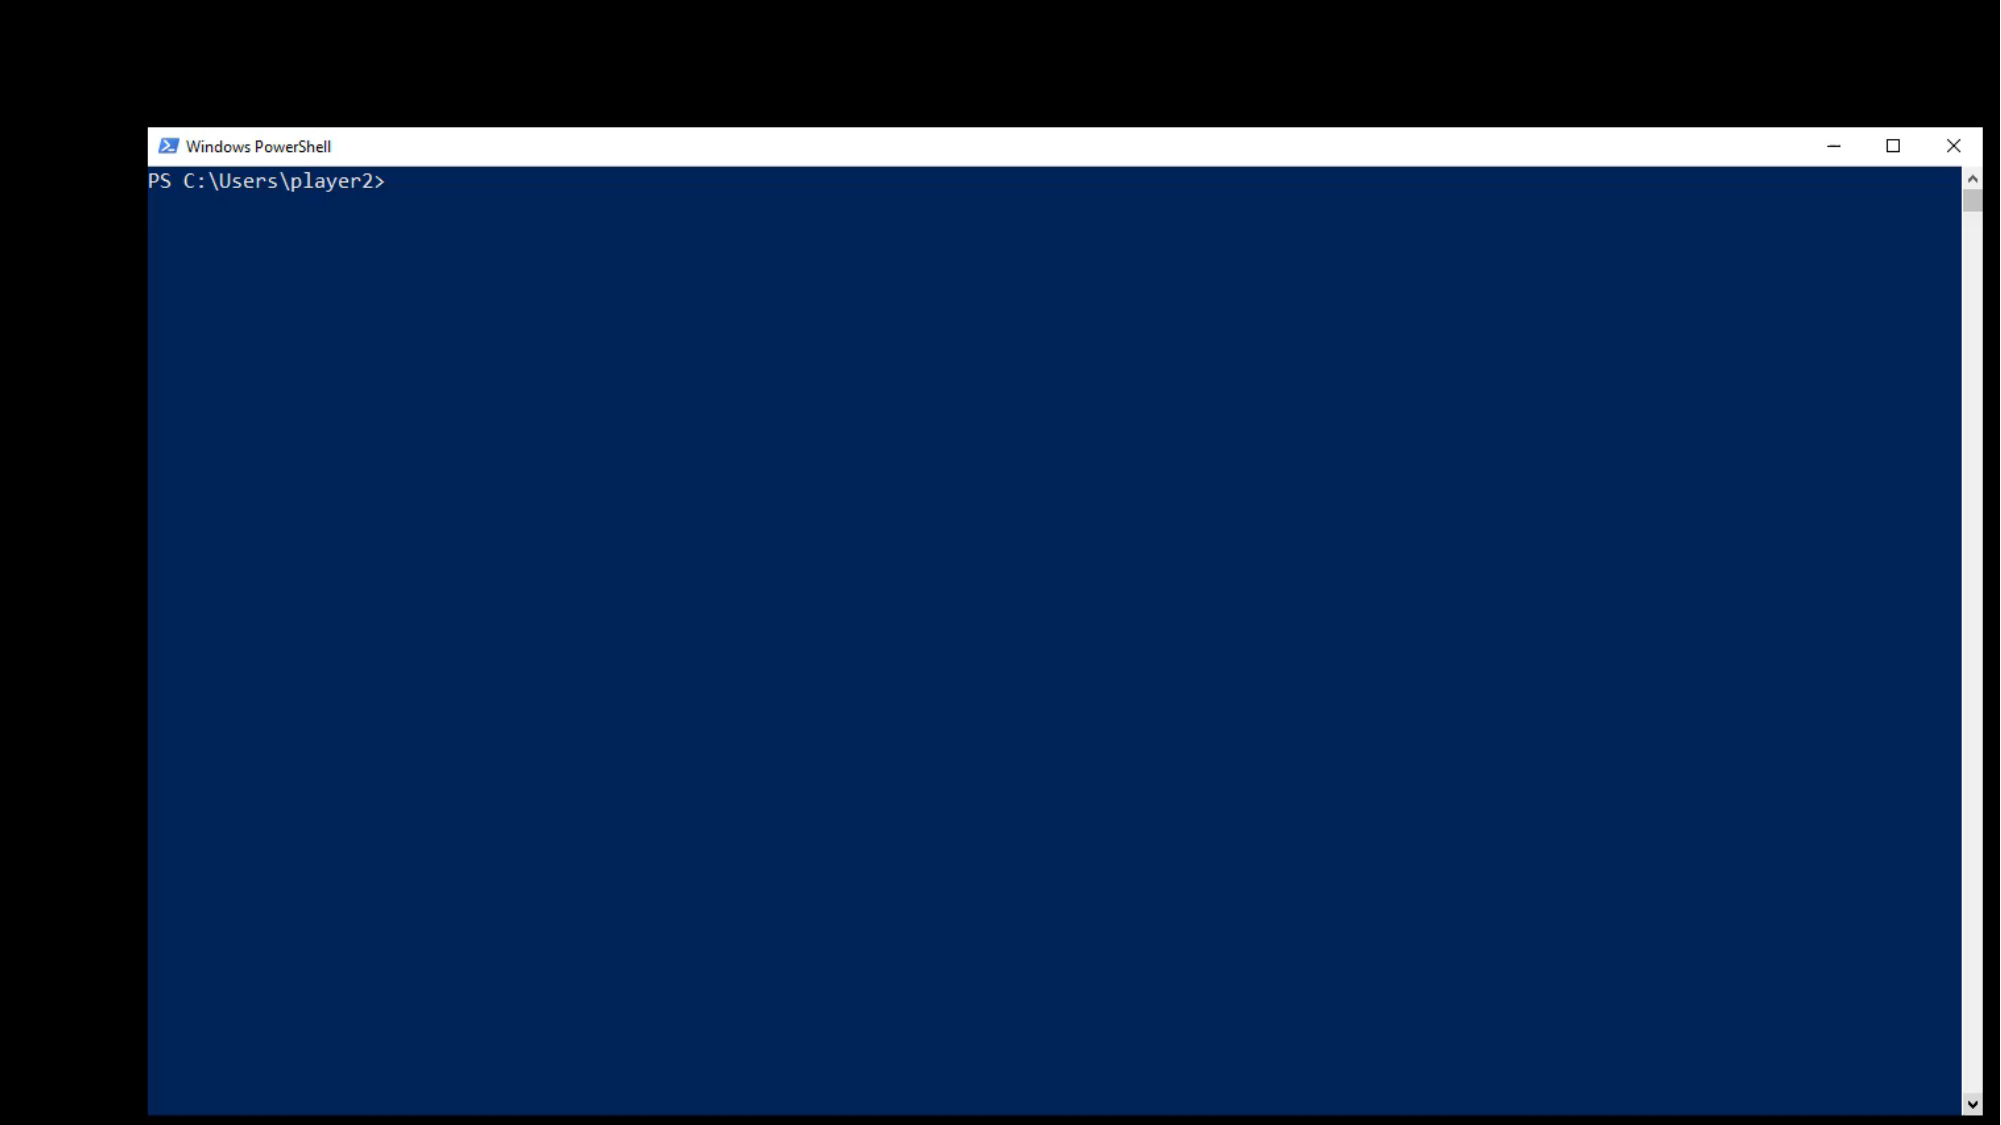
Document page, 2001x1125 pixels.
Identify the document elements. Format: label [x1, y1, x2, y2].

text_box [0, 0, 2000, 1125]
